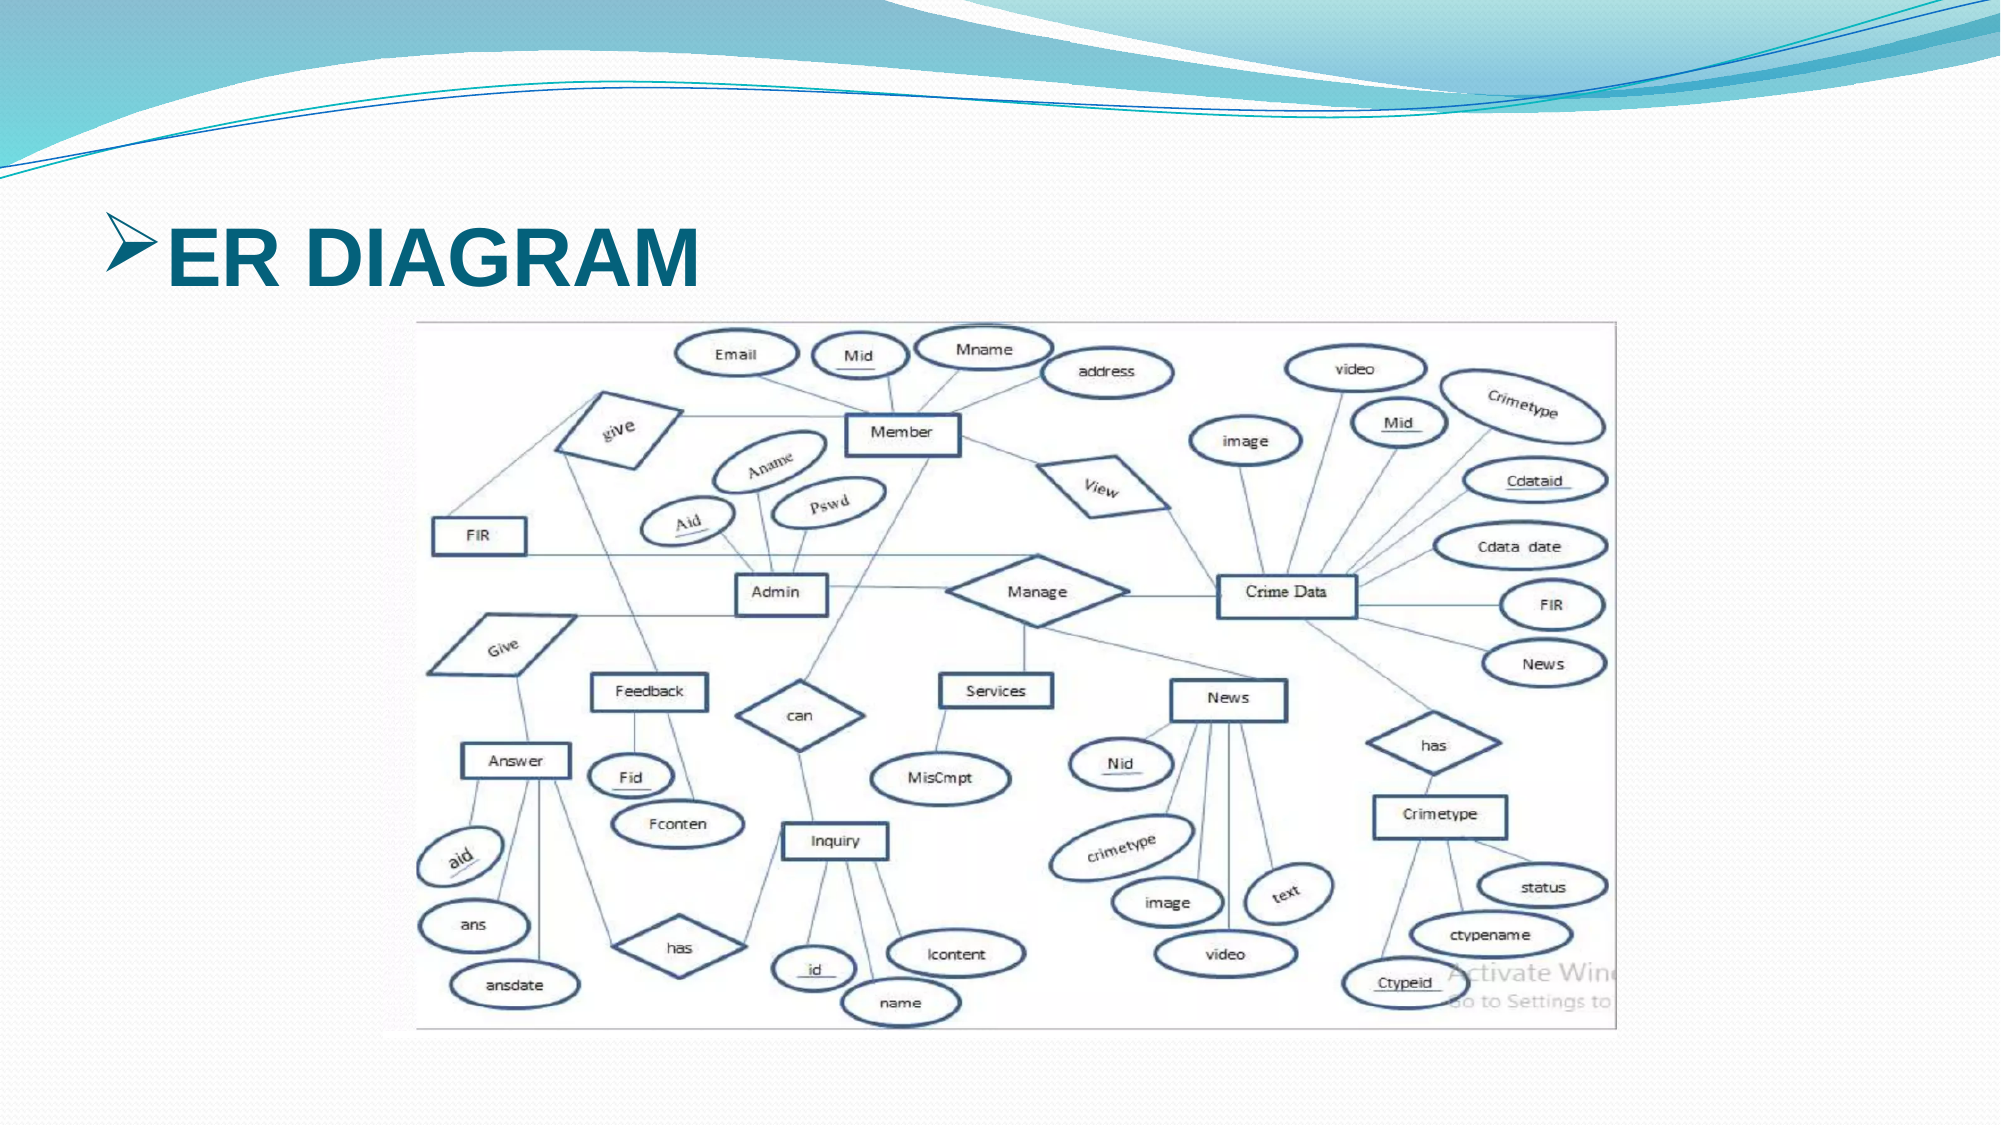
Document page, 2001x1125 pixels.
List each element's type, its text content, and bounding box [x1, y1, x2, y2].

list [383, 317, 1617, 1038]
title ER DIAGRAM [99, 115, 1900, 303]
